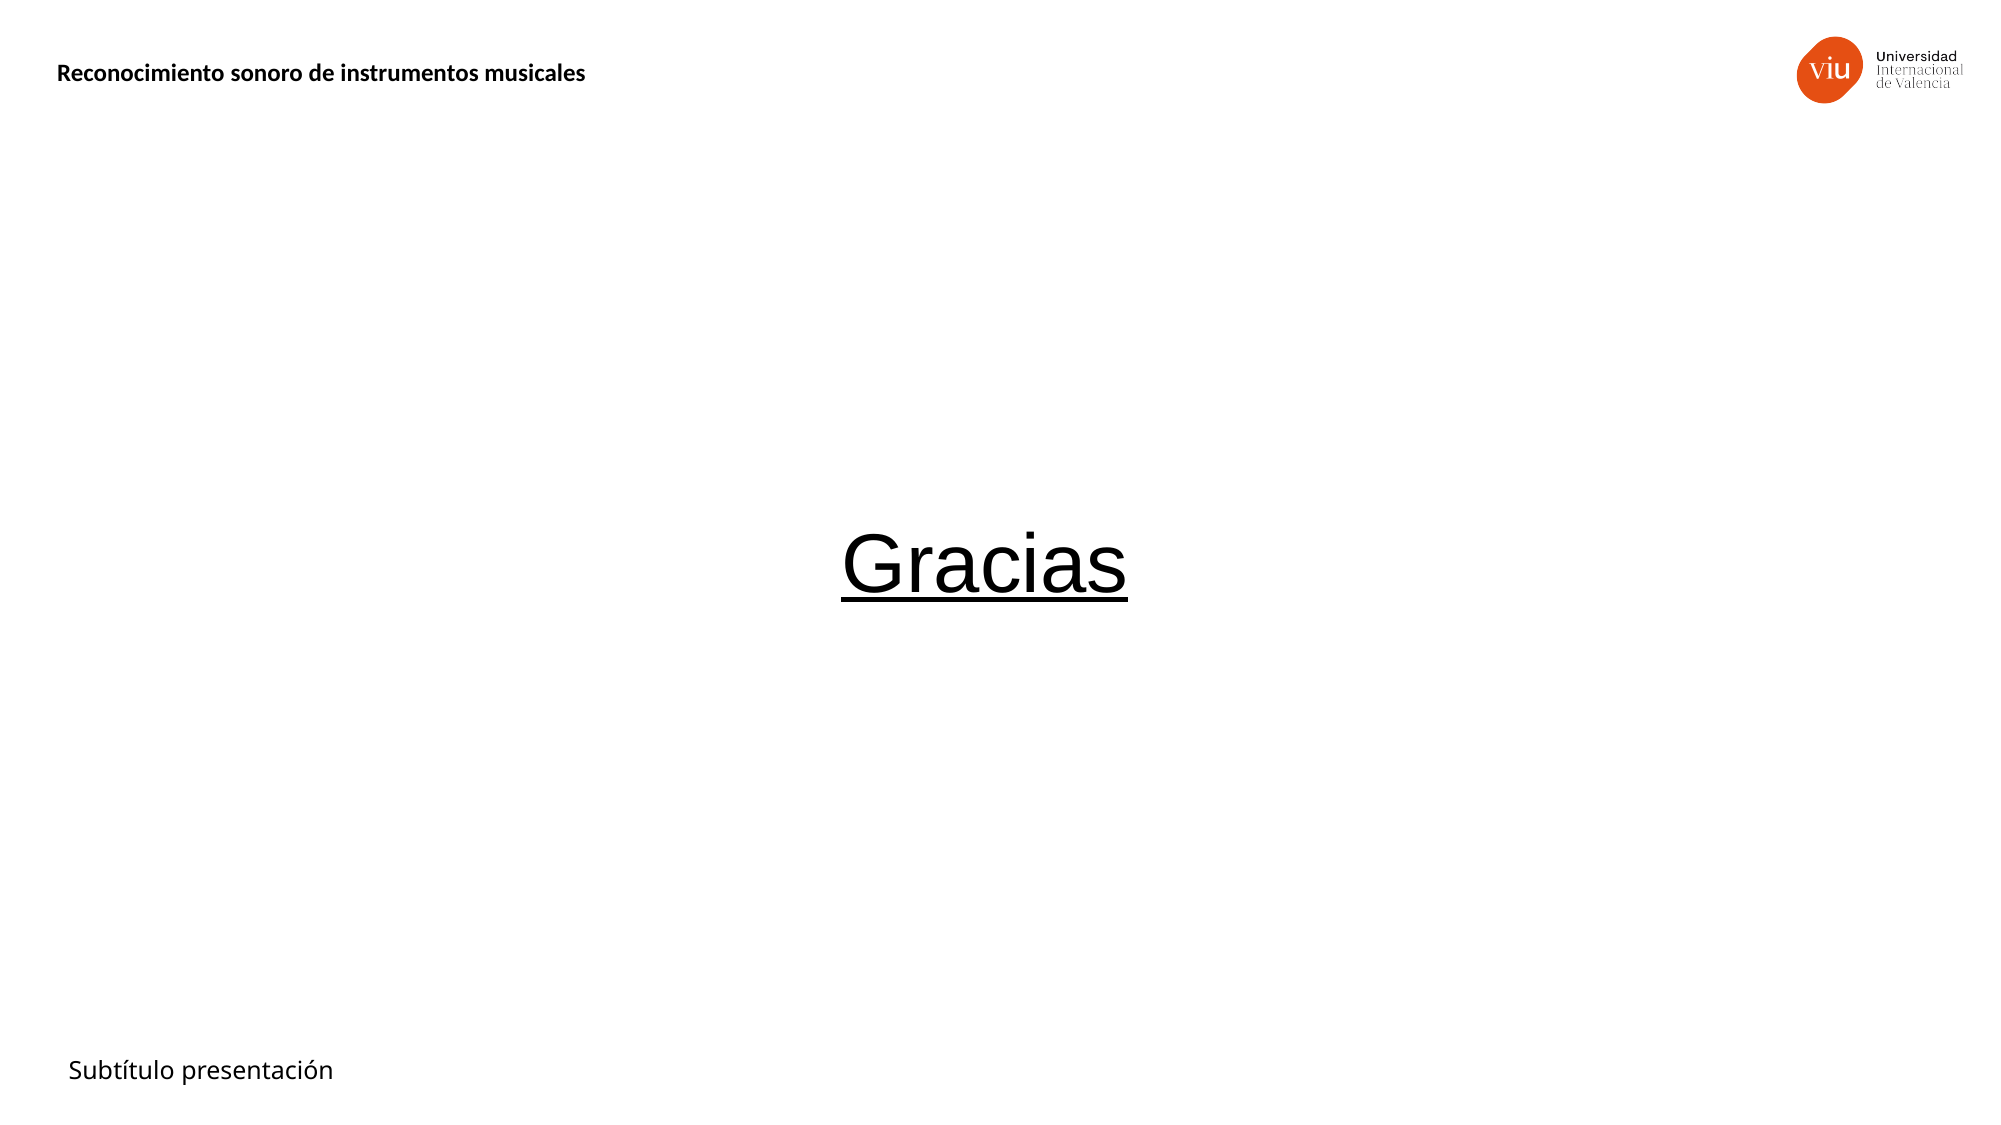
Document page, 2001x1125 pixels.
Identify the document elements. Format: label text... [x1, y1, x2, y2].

picture [1781, 20, 1979, 120]
text_box Reconocimiento sonoro de instrumentos musicales [42, 50, 725, 97]
text_box Gracias [826, 501, 2000, 610]
